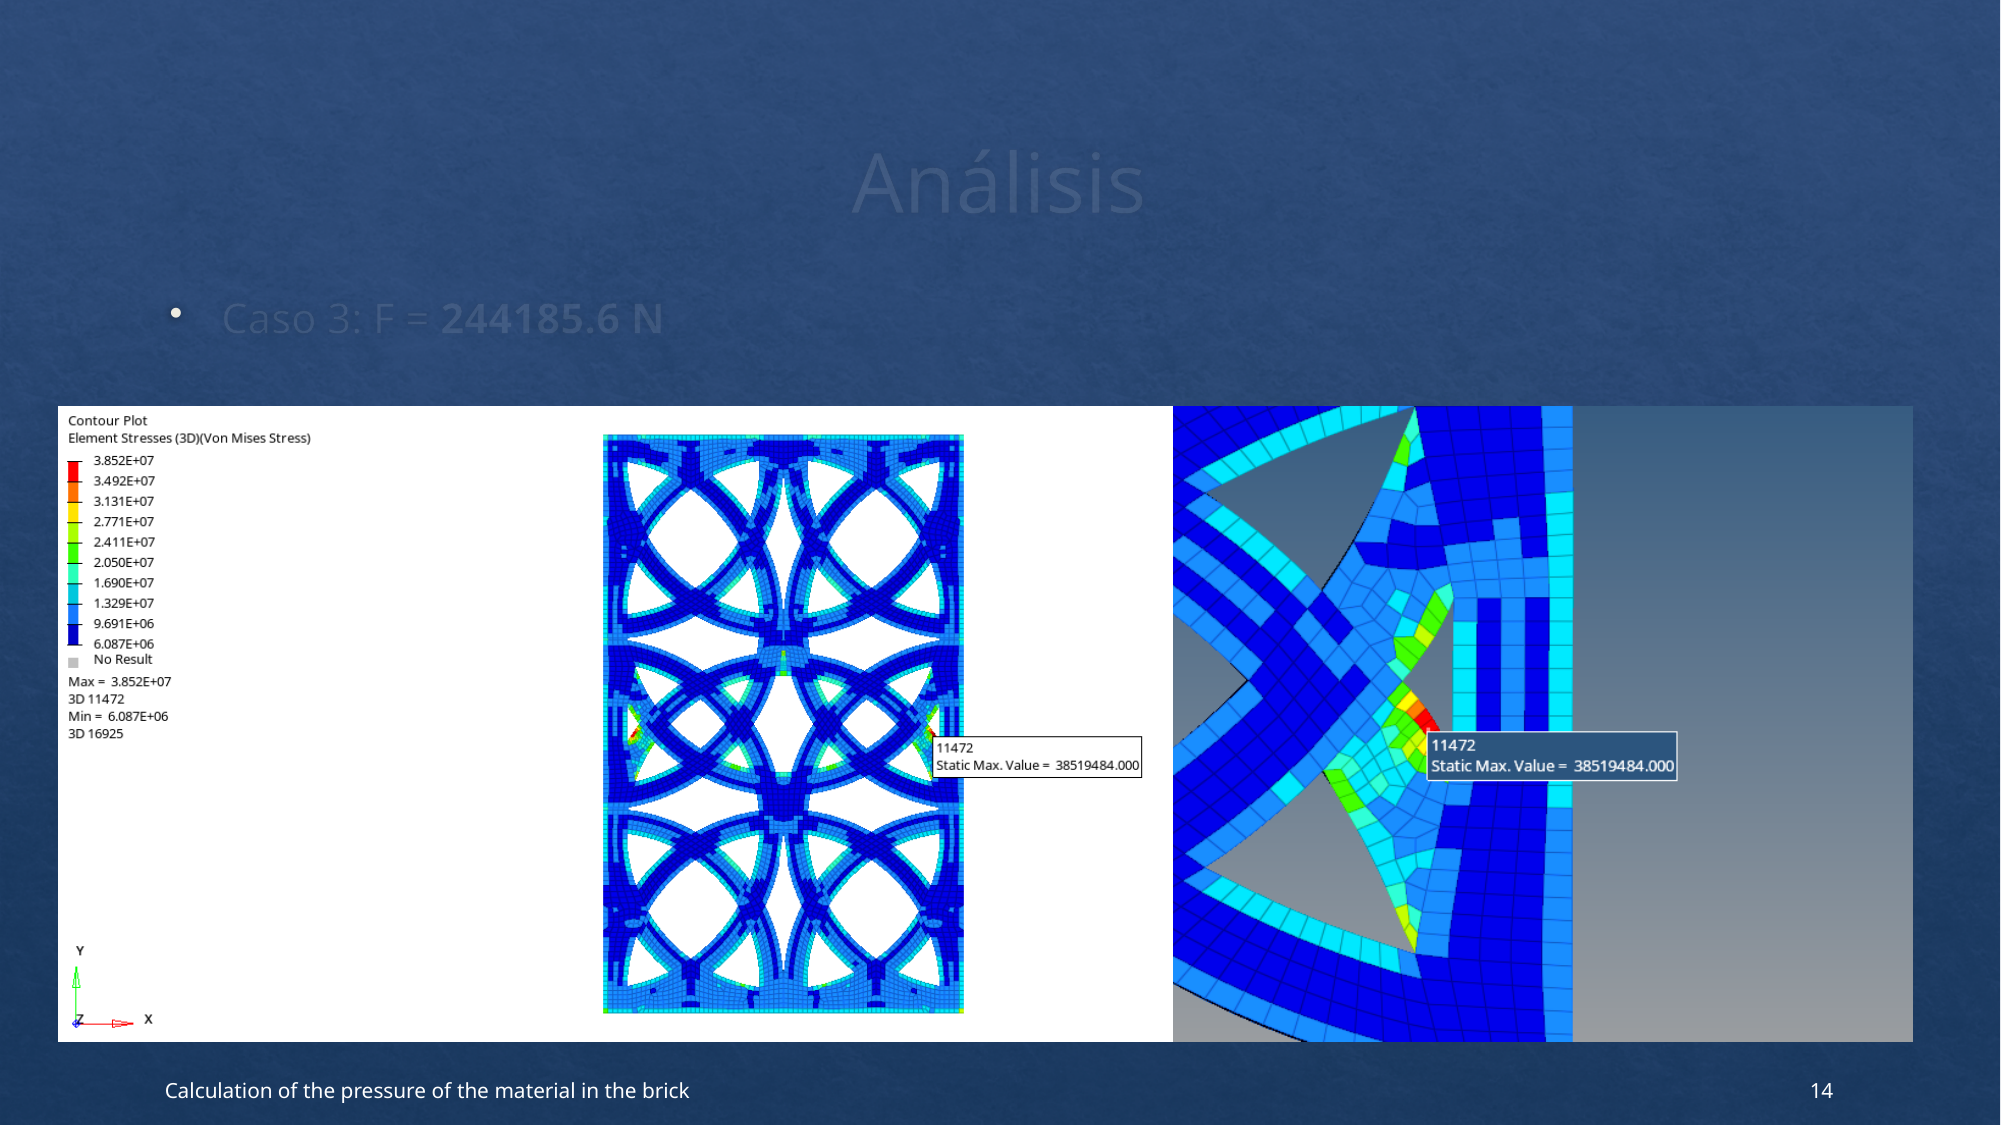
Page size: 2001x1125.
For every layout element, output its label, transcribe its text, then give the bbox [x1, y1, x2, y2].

title Análisis [149, 99, 1849, 260]
picture [58, 406, 1913, 1043]
footer Calculation of the pressure of the material in the brick [149, 1061, 1245, 1122]
list Caso 3: F = 244185.6 N [149, 284, 1849, 402]
slide_number 14 [1724, 1061, 1849, 1122]
